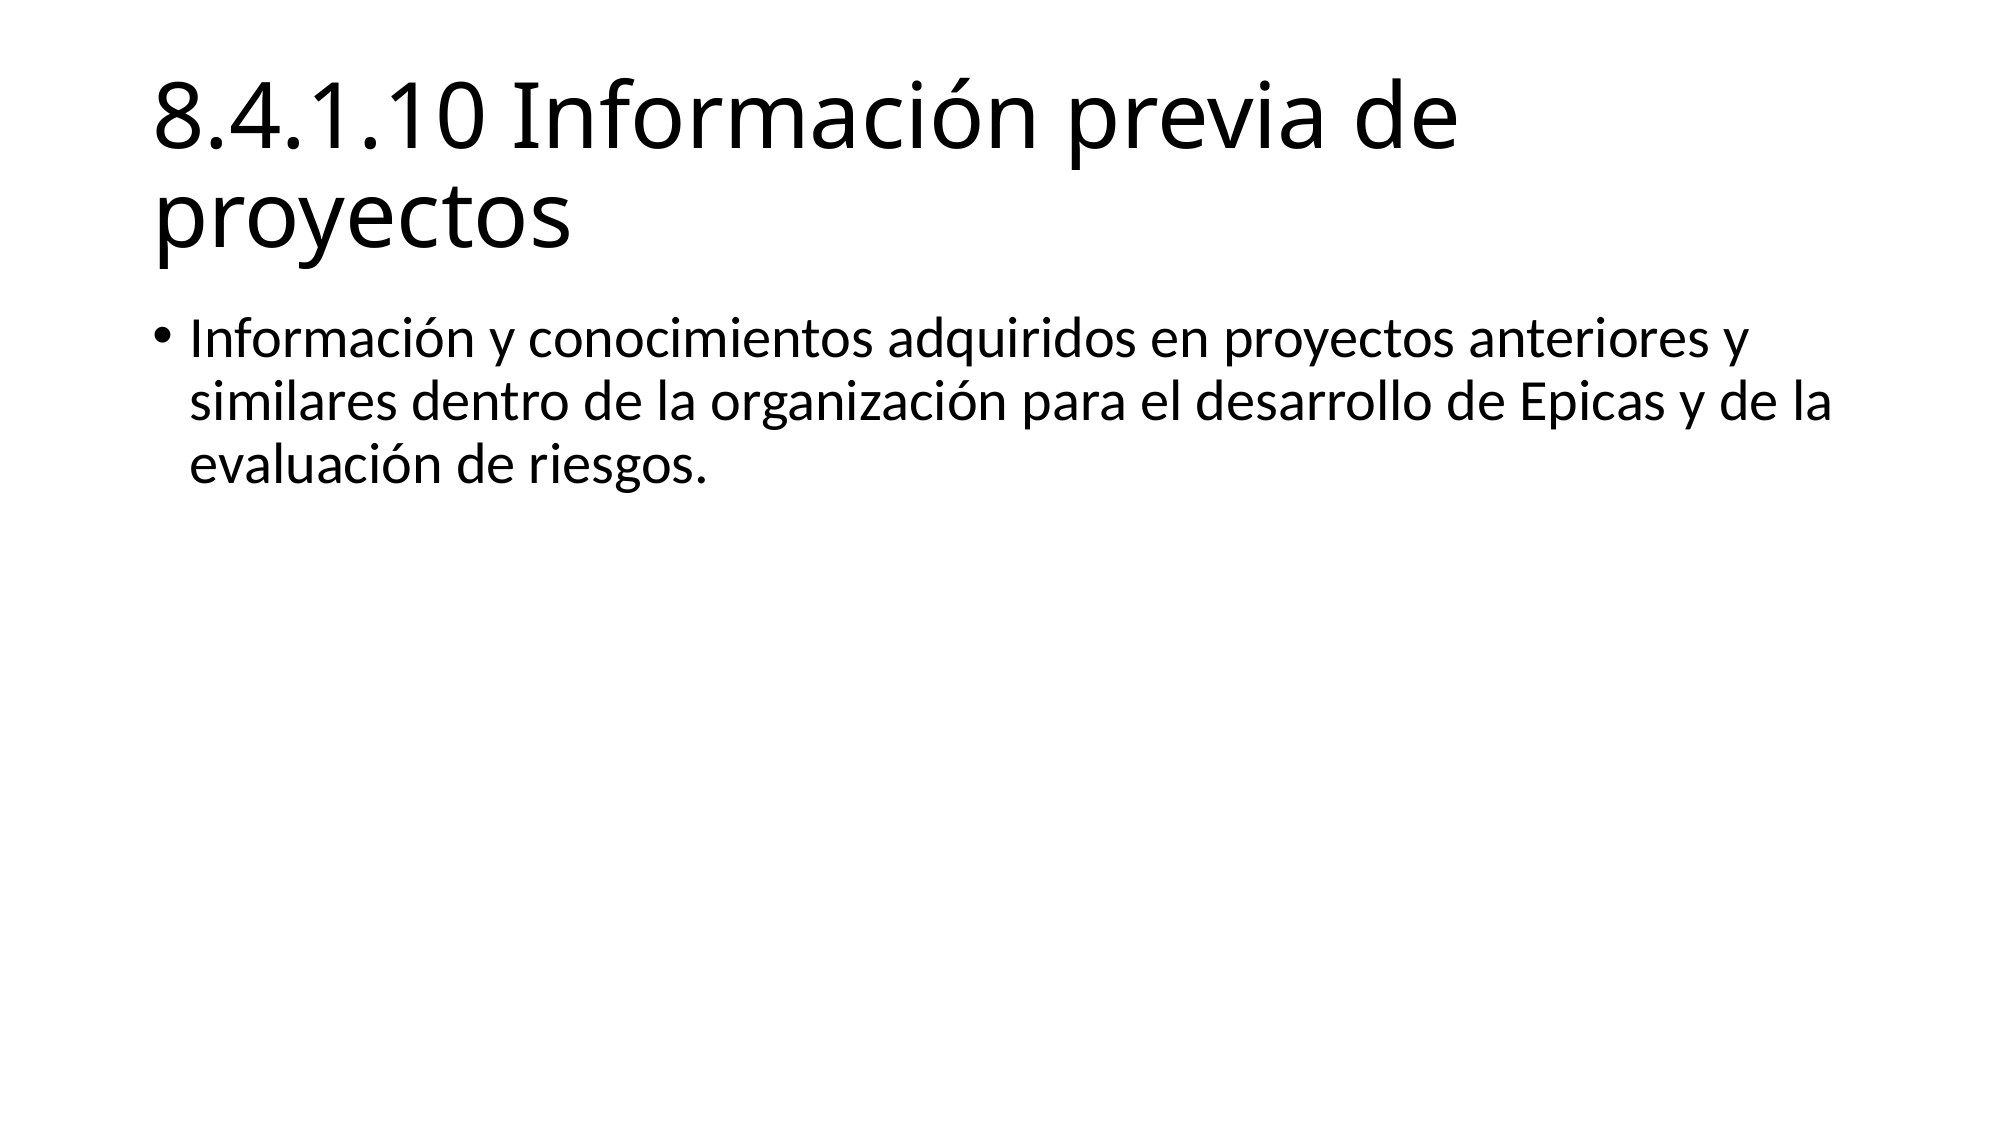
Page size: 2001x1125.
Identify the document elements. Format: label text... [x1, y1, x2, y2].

title 8.4.1.10 Información previa de proyectos [137, 59, 1863, 278]
list Información y conocimientos adquiridos en proyectos anteriores y similares dentro de la organización para el desarrollo de Epicas y de la evaluación de riesgos. [137, 299, 1863, 1014]
